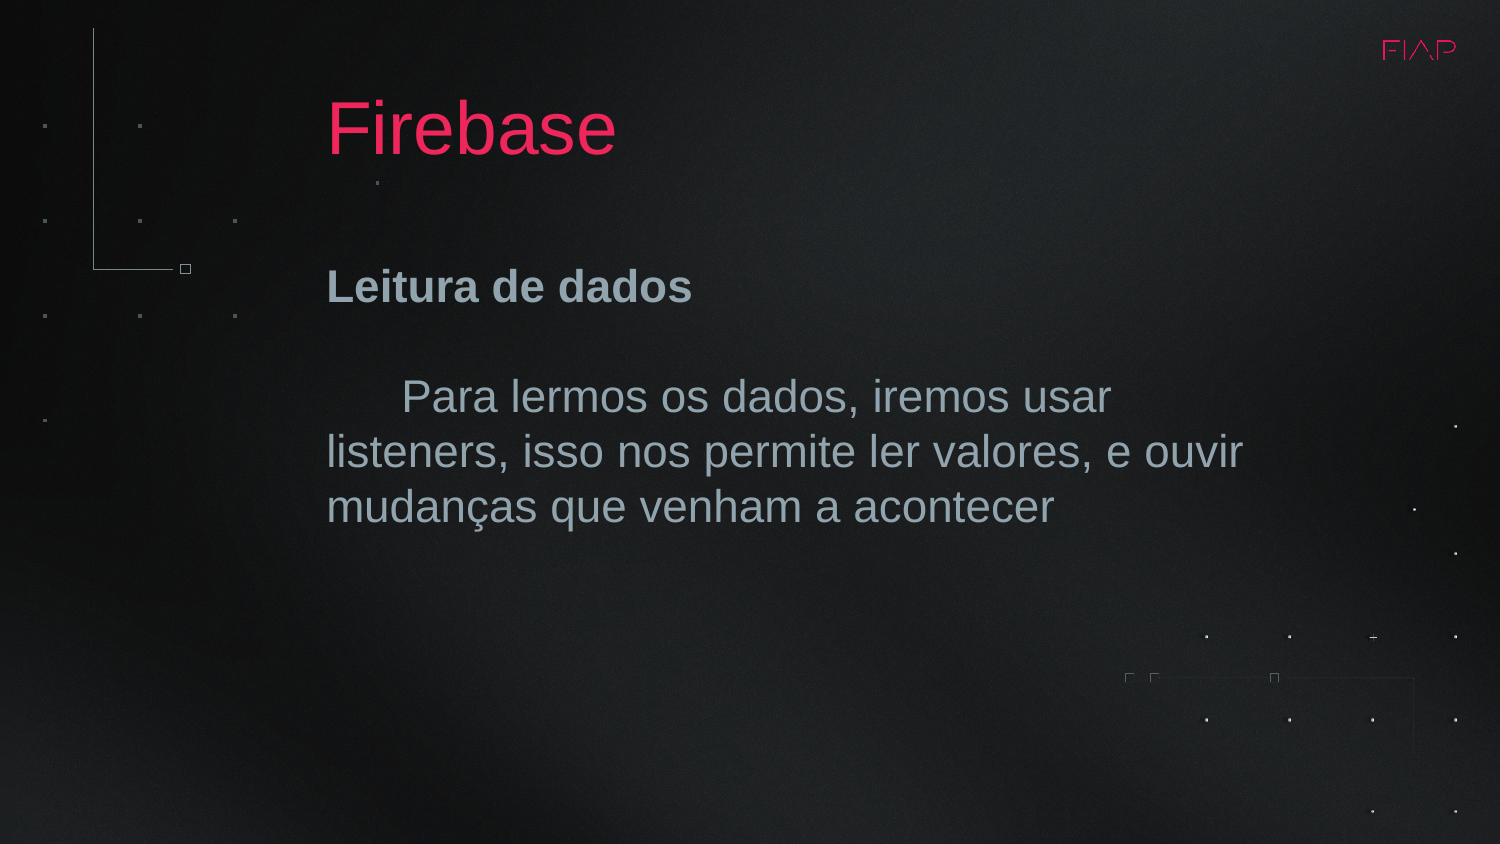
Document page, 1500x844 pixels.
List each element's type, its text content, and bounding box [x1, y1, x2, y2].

picture [0, 0, 1500, 844]
text_box Leitura de dados Para lermos os dados, iremos usar listeners, isso nos permite ler valores, e ouvir mudanças que venham a acontecer [311, 249, 1292, 640]
text_box Firebase [383, 72, 1126, 177]
